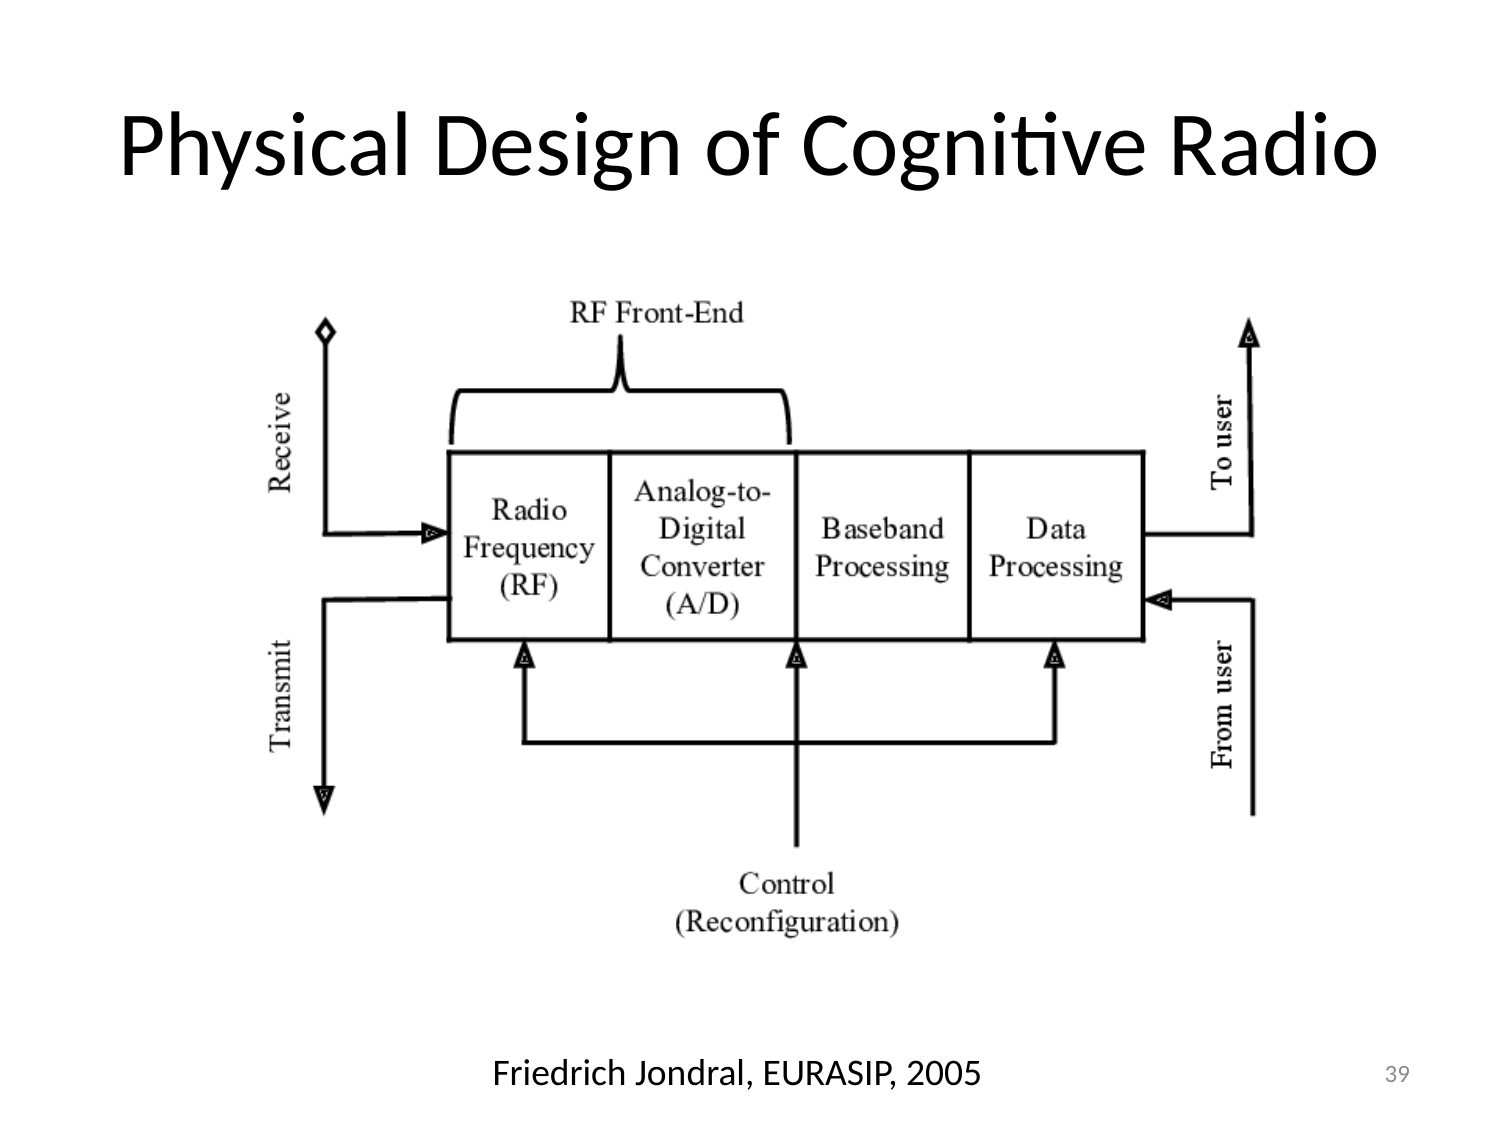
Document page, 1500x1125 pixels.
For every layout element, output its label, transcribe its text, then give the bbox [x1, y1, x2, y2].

title Physical Design of Cognitive Radio [75, 45, 1425, 233]
slide_number 39 [1074, 1042, 1425, 1103]
text_box Friedrich Jondral, EURASIP, 2005 [99, 1040, 1375, 1101]
picture [187, 193, 1313, 1038]
